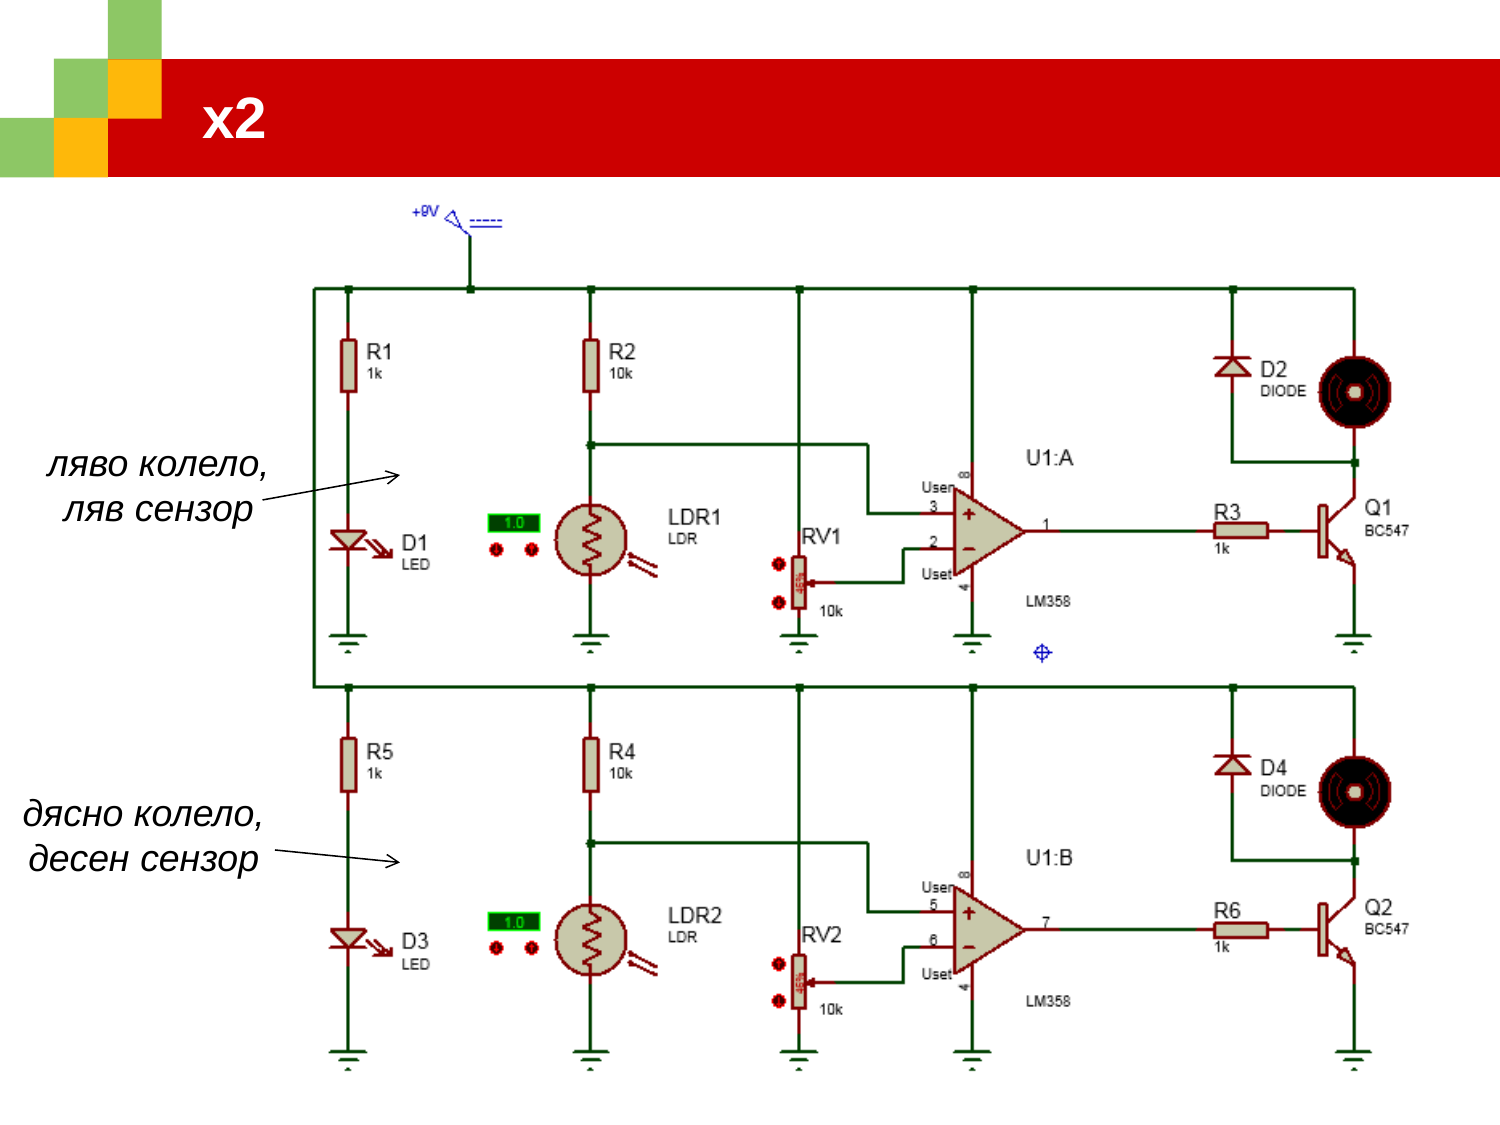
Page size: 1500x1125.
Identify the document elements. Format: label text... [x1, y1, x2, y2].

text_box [274, 849, 401, 863]
title x2 [187, 74, 1401, 156]
text_box дясно колело, десен сензор [0, 781, 262, 887]
text_box ляво колело, ляв сензор [32, 431, 262, 537]
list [267, 199, 1438, 1085]
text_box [262, 474, 401, 501]
